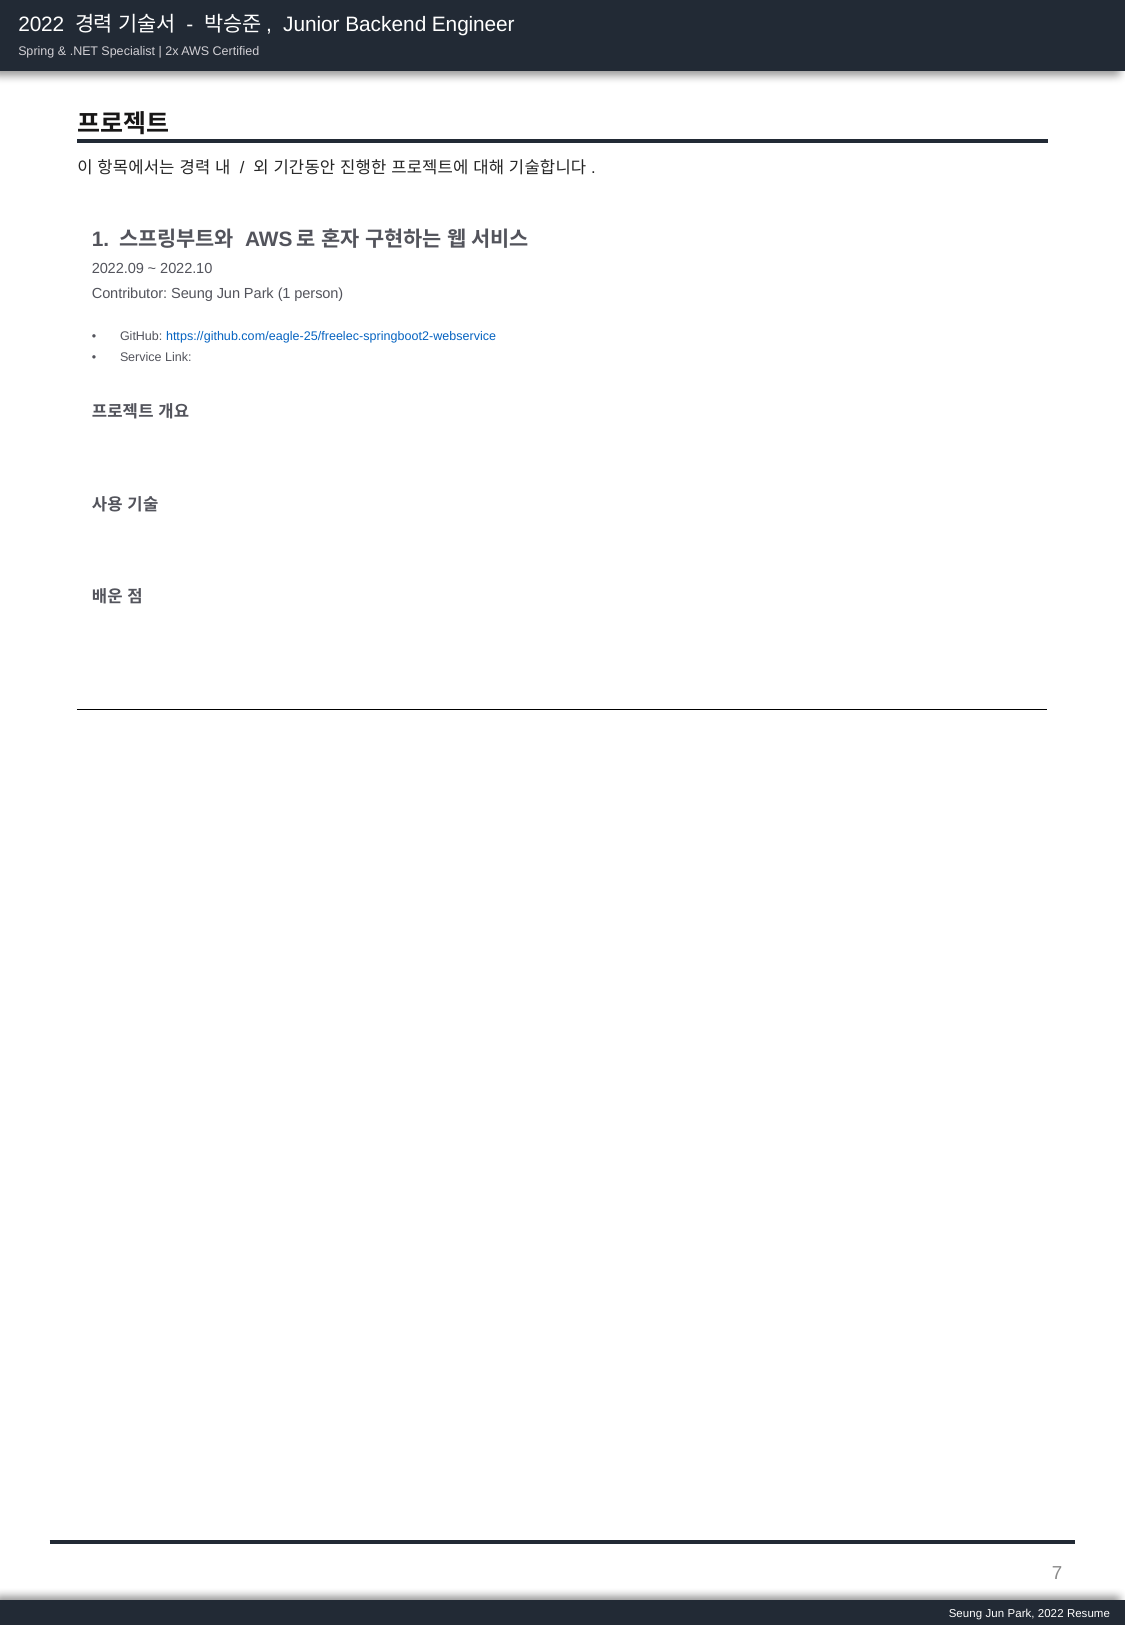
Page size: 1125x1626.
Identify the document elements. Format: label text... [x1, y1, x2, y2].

table_header 1. 스프링부트와 AWS로 혼자 구현하는 웹 서비스 2022.09 ~ 2022.10 Contributor: Seung Jun Park (1 person) GitHub: https://github.com/eagle-25/freelec-springboot2-webservice Service Link: 프로젝트 개요 사용 기술 배운 점 [77, 200, 1047, 709]
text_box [77, 84, 1048, 141]
text_box 이 항목에서는 경력 내 / 외 기간동안 진행한 프로젝트에 대해 기술합니다. [77, 141, 1048, 185]
text_box 2022 경력 기술서 - 박승준, Junior Backend Engineer Spring & .NET Specialist | 2x AWS Certified [18, 10, 1083, 66]
text_box Seung Jun Park, 2022 Resume [861, 1606, 1125, 1621]
slide_number 7 [824, 1561, 1078, 1583]
text_box [0, 0, 1125, 71]
text_box [0, 1600, 1125, 1625]
